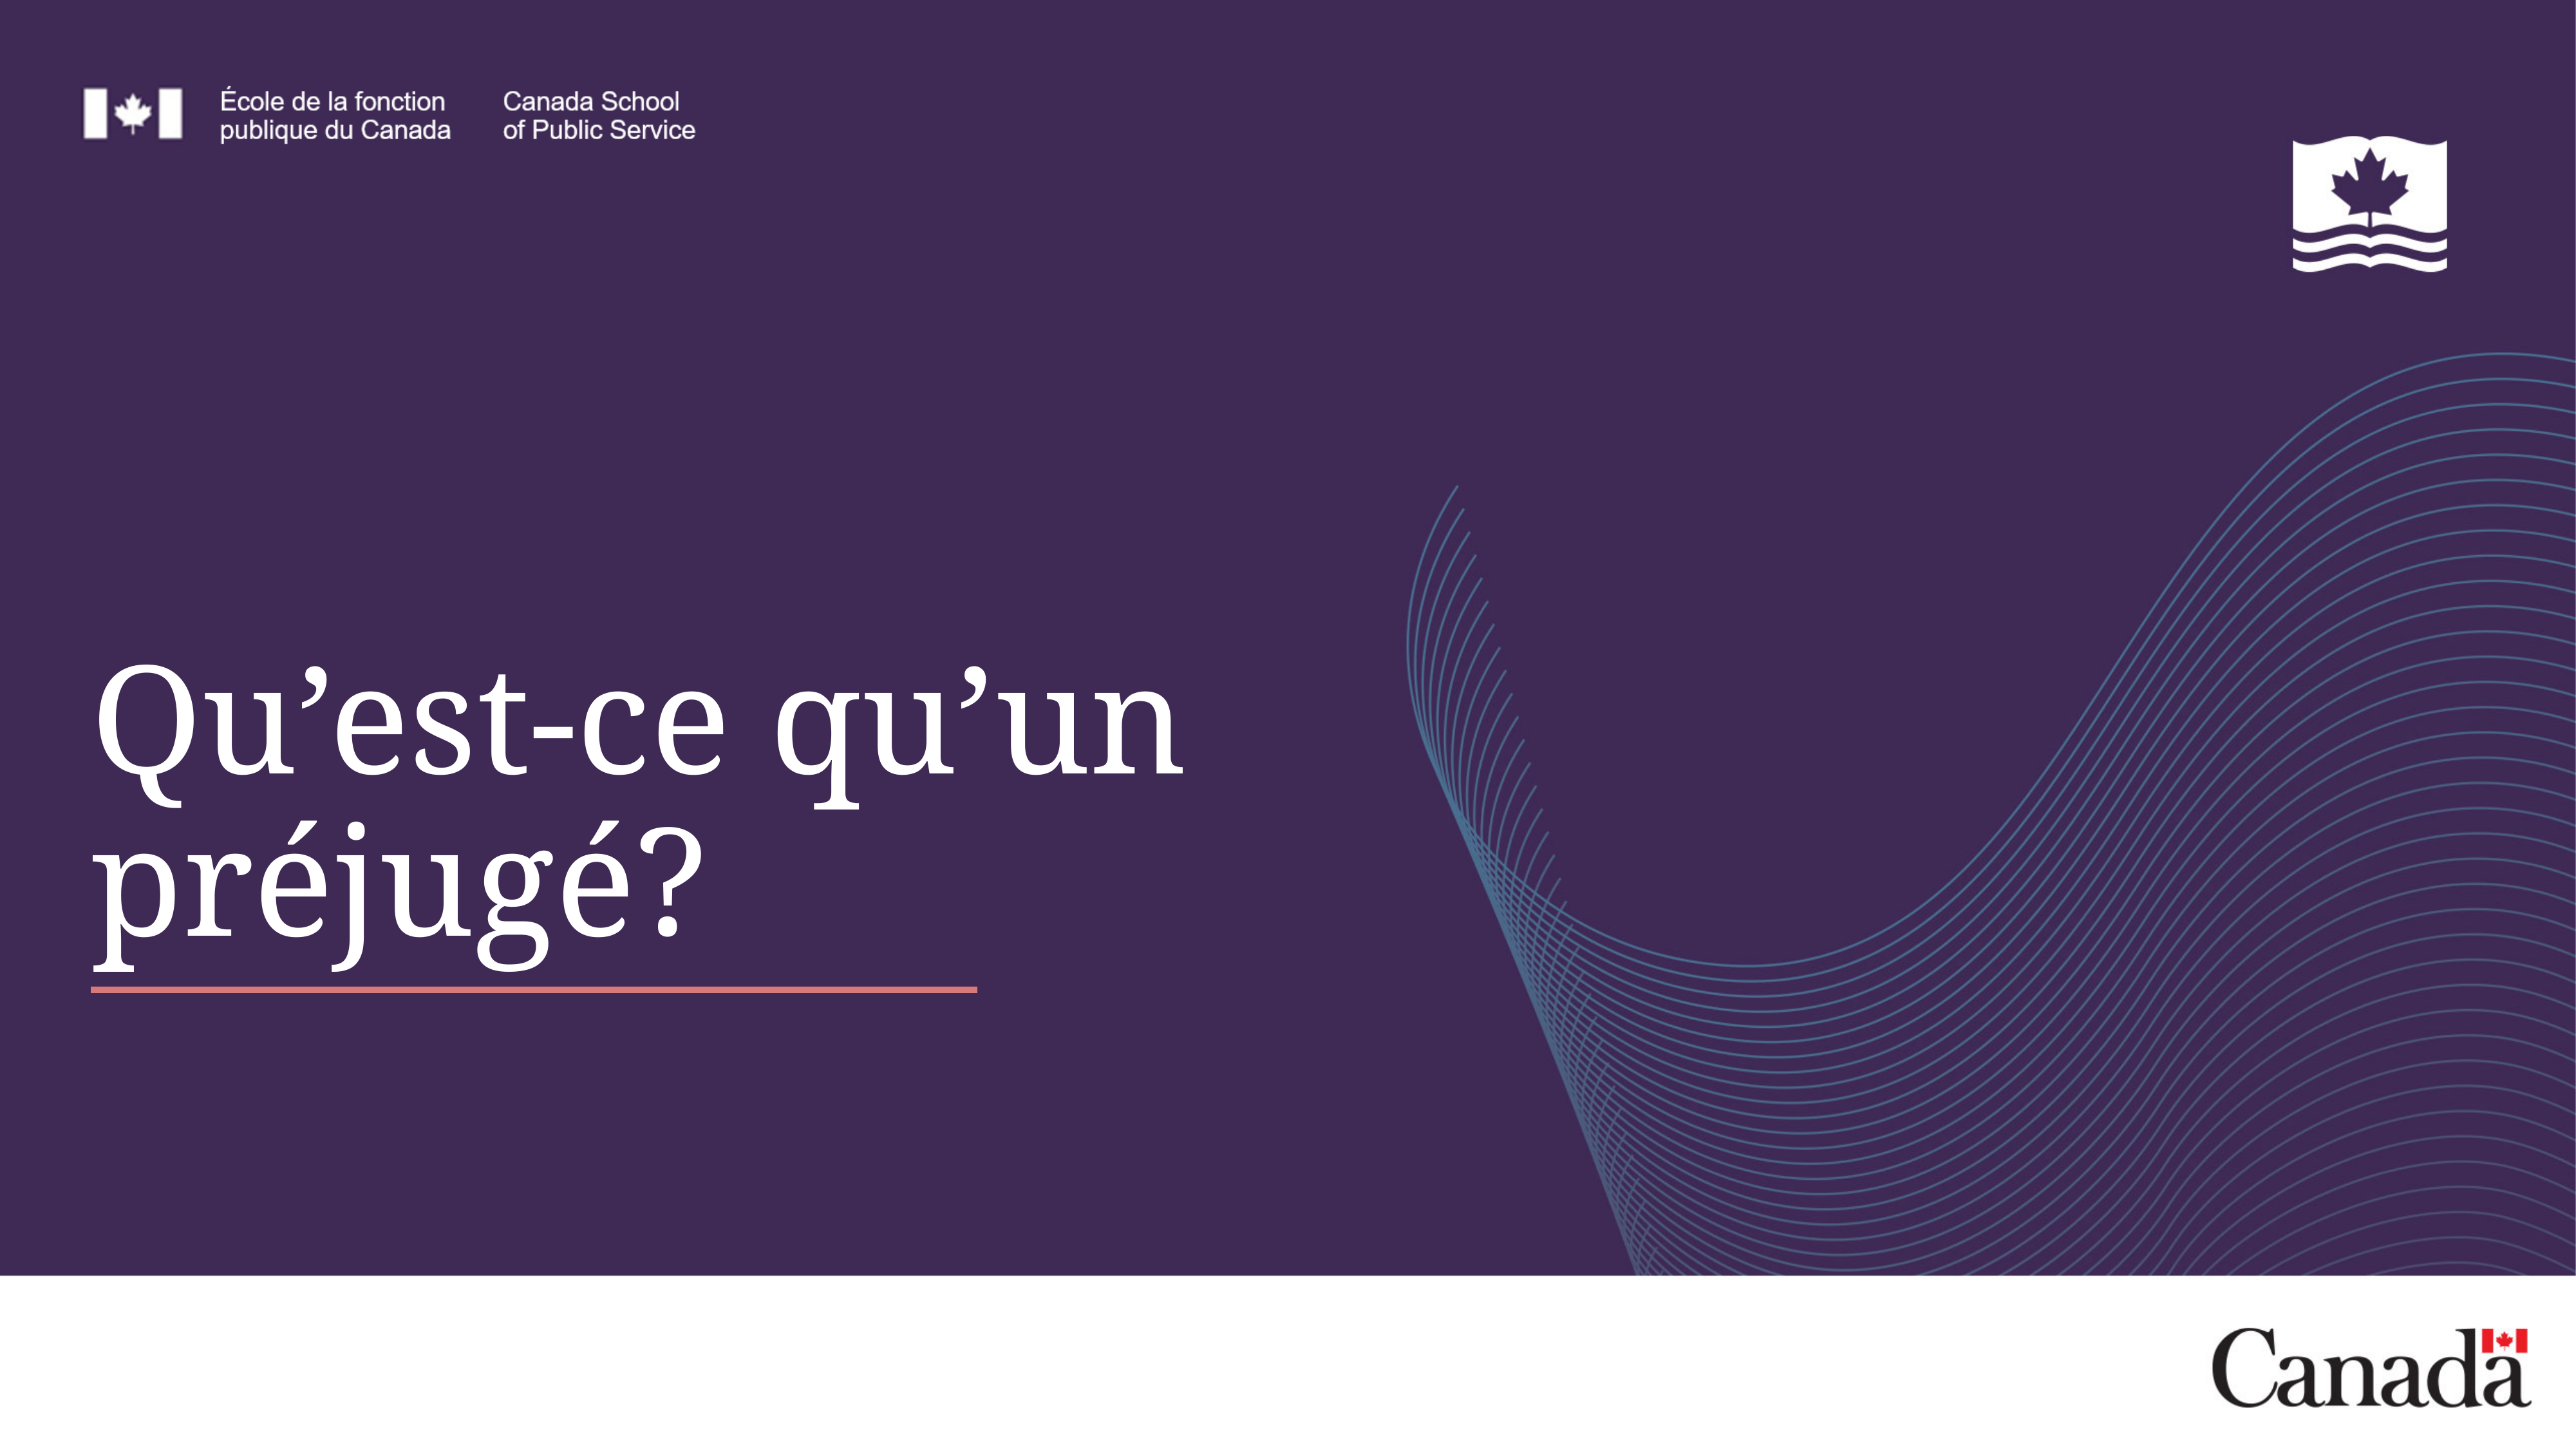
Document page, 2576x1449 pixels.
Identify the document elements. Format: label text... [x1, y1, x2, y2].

picture [0, 0, 2576, 1449]
title Qu’est-ce qu’un préjugé? [91, 205, 1539, 969]
